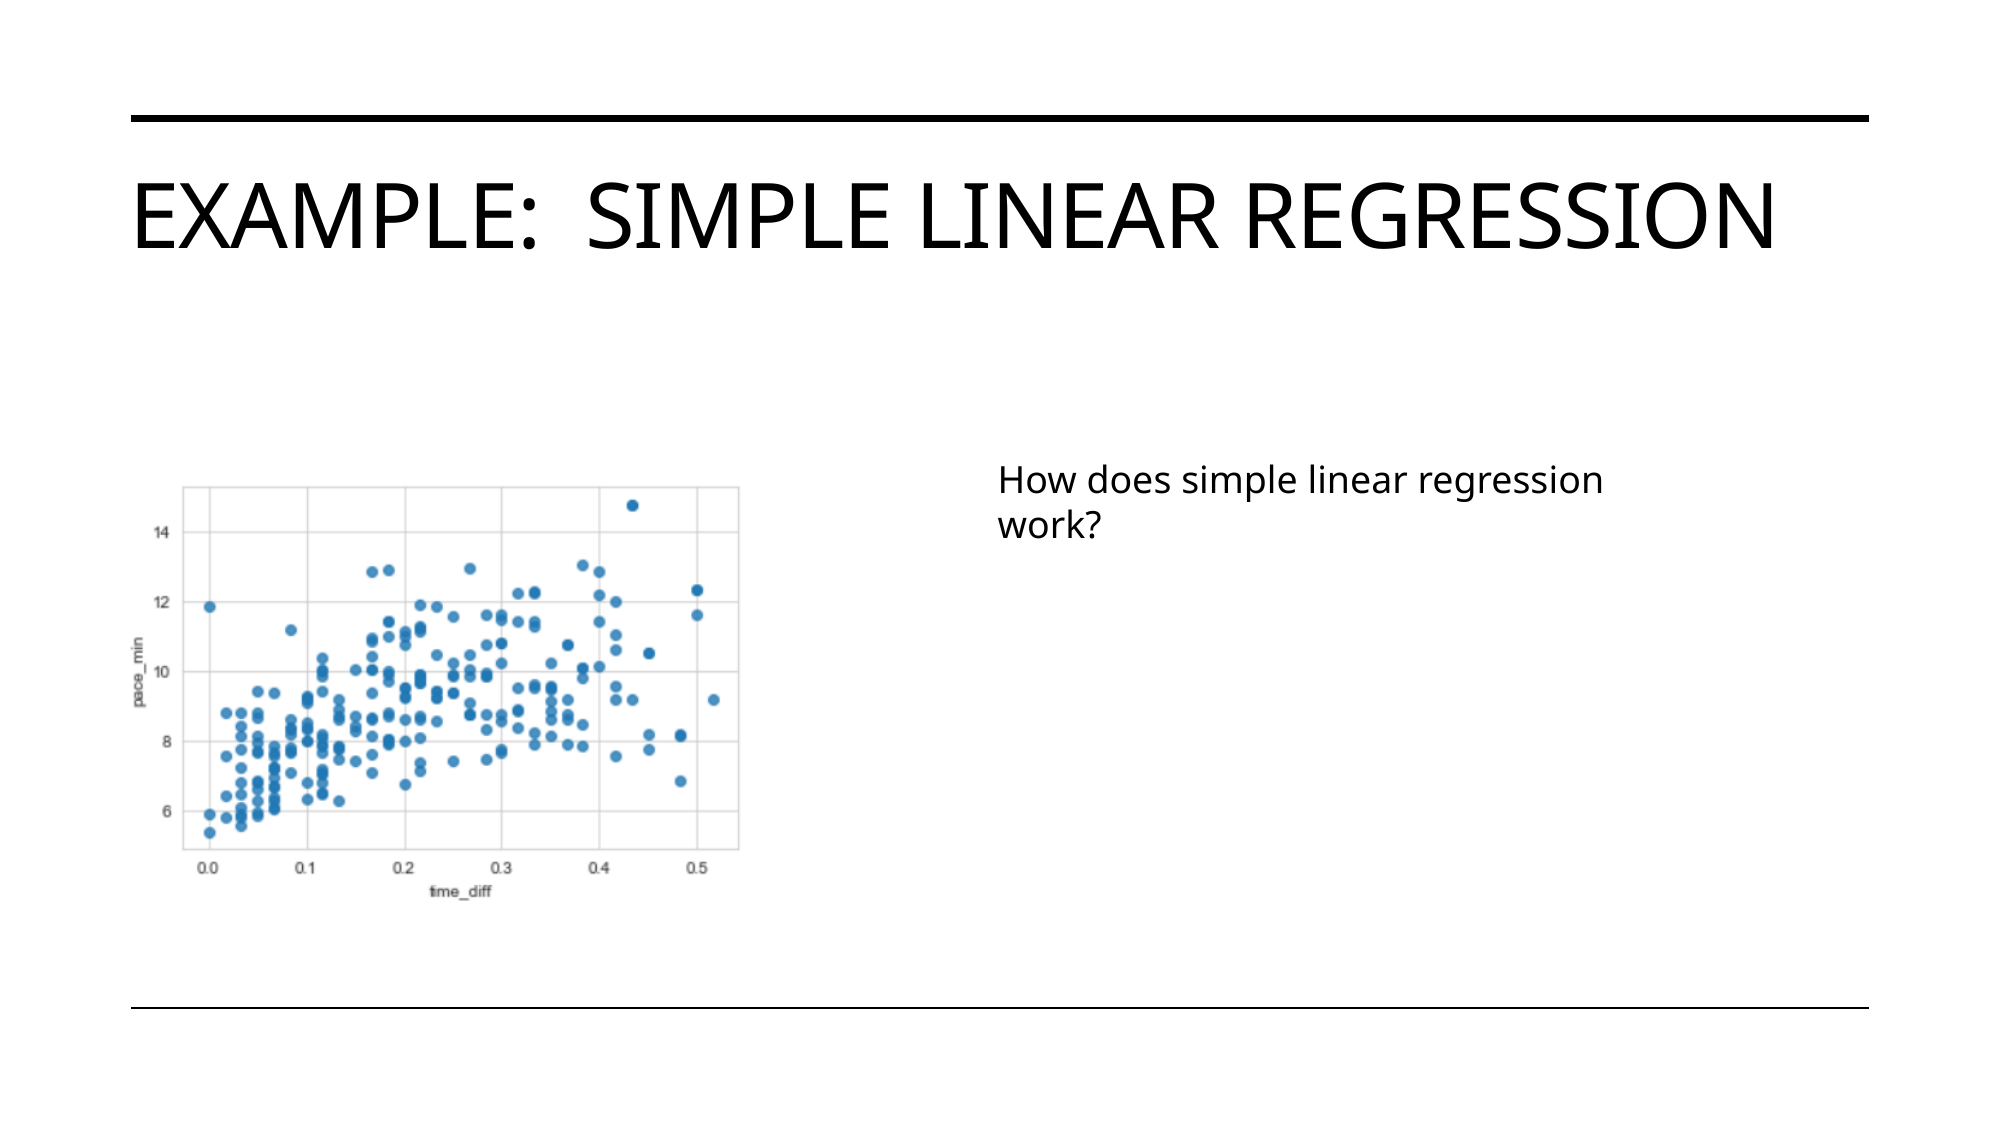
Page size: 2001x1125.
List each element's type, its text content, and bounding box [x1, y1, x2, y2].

picture [73, 443, 835, 941]
title Example: simple linear regression [114, 149, 1869, 365]
text_box How does simple linear regression work? [991, 449, 1674, 552]
